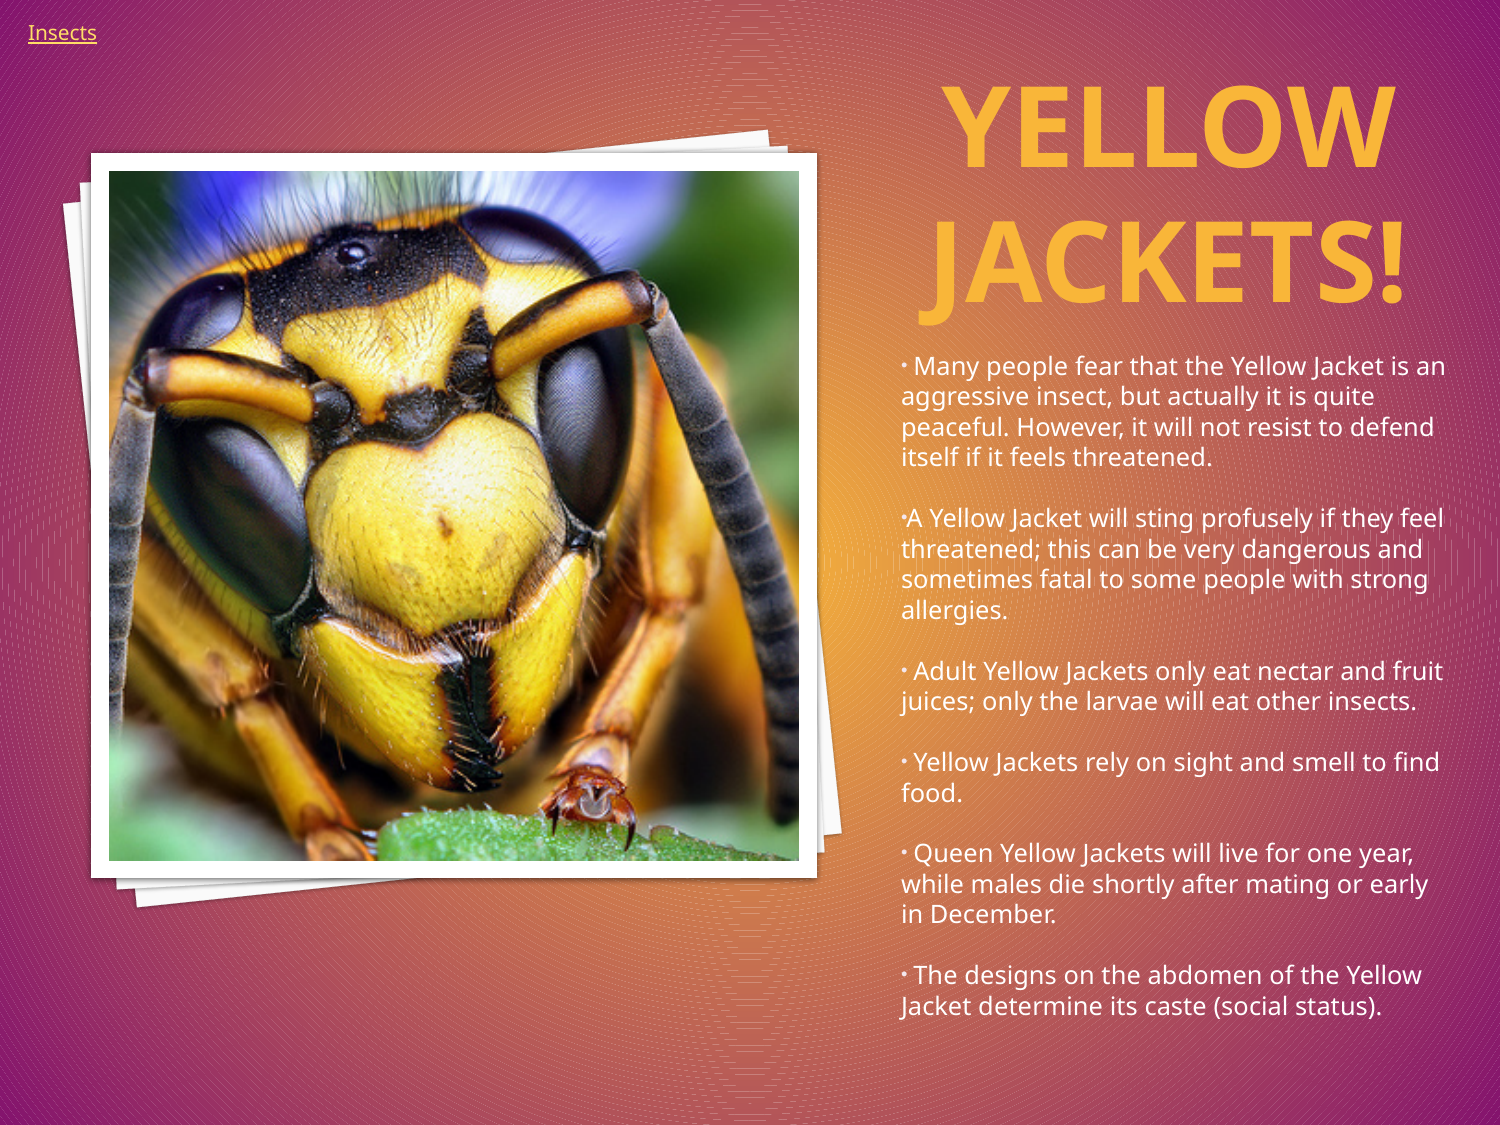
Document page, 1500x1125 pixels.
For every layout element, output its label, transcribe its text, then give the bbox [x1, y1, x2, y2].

picture [108, 170, 800, 862]
title Yellow Jackets! [887, 12, 1450, 325]
list Many people fear that the Yellow Jacket is an aggressive insect, but actually it is quite peaceful. However, it will not resist to defend itself if it feels threatened. A Yellow Jacket will sting profusely if they feel threatened; this can be very dangerous and sometimes fatal to some people with strong allergies. Adult Yellow Jackets only eat nectar and fruit juices; only the larvae will eat other insects. Yellow Jackets rely on sight and smell to find food. Queen Yellow Jackets will live for one year, while males die shortly after mating or early in December. The designs on the abdomen of the Yellow Jacket determine its caste (social status). [887, 350, 1450, 1025]
text_box Insects [12, 12, 113, 56]
